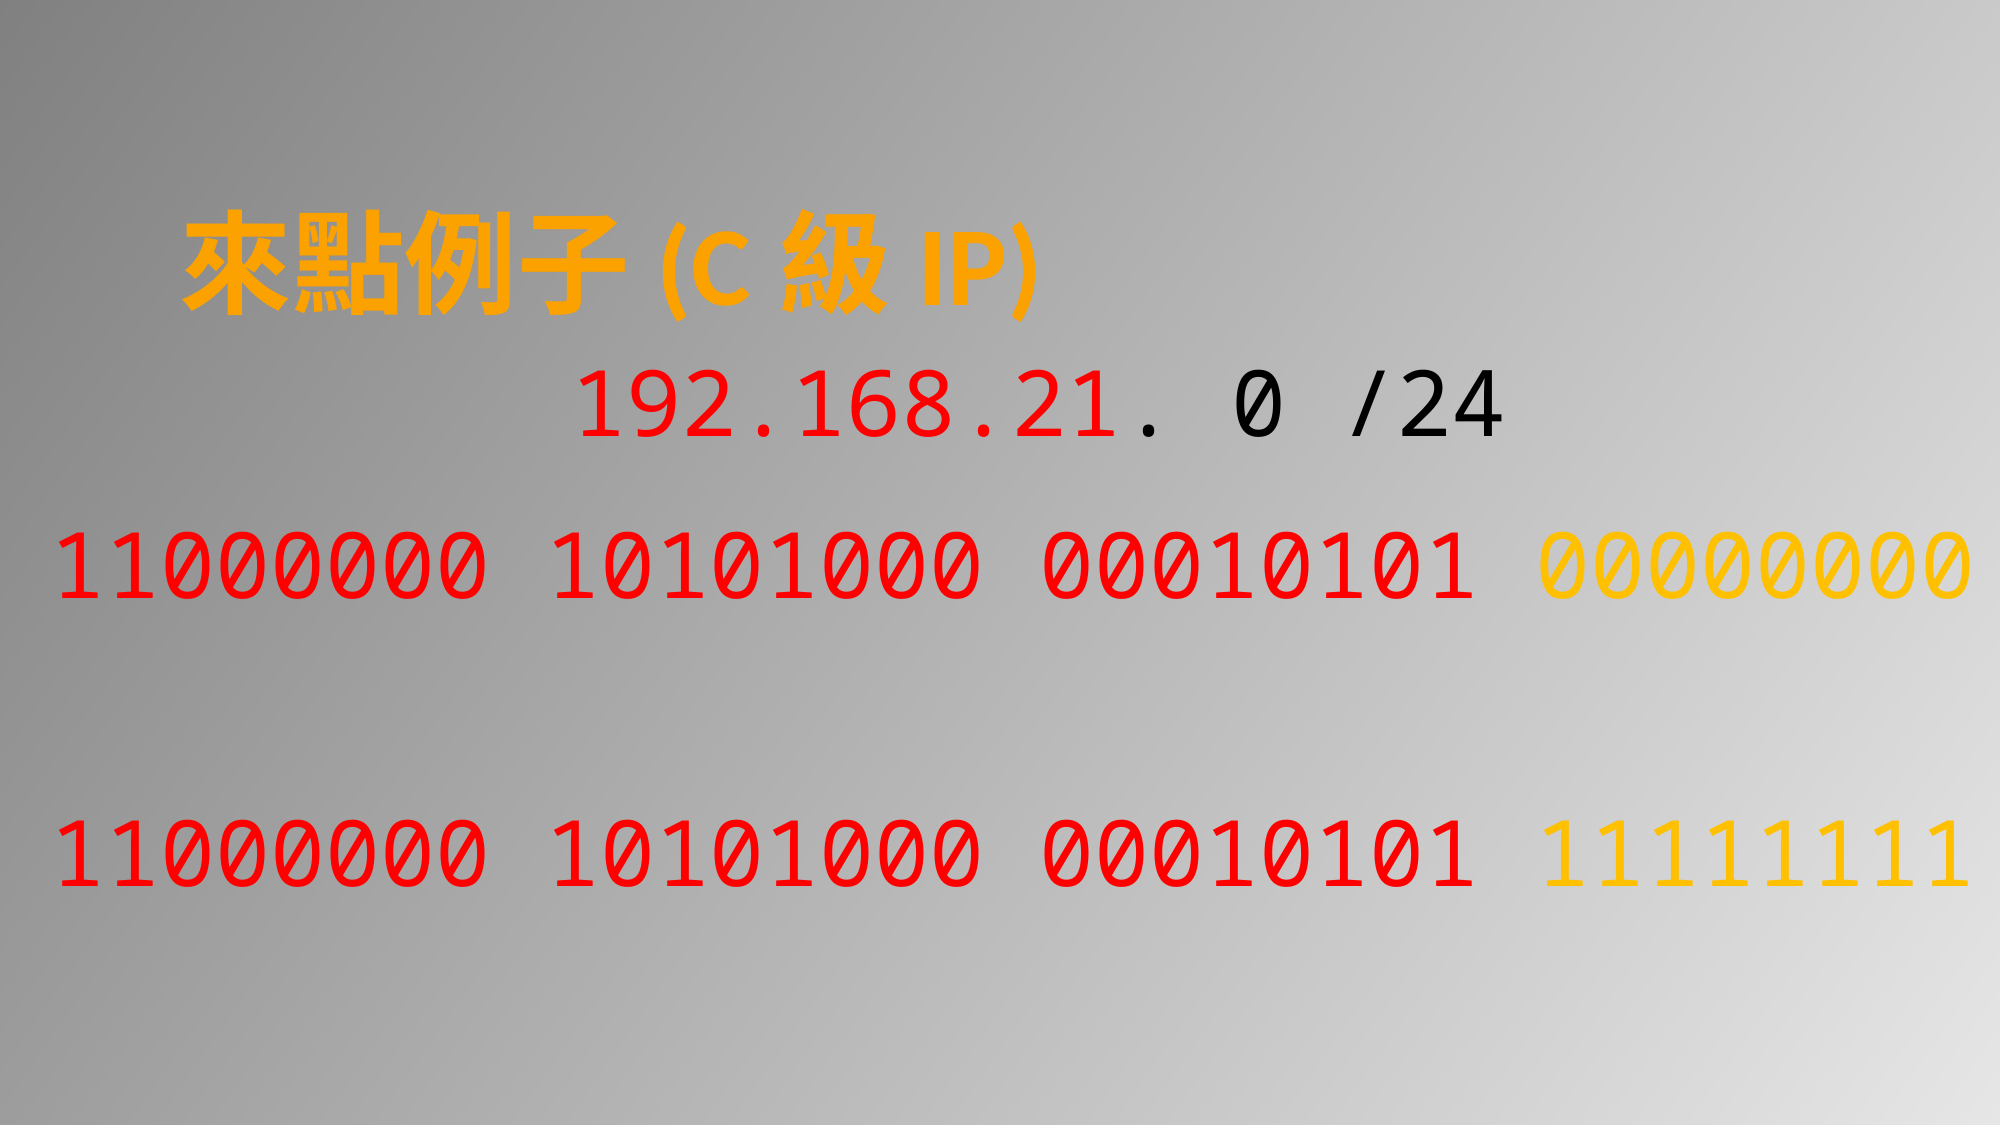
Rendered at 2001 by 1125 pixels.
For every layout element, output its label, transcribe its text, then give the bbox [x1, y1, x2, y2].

text_box 192.168.21. 0 /24 [556, 337, 1577, 463]
text_box 11000000 10101000 00010101 11111111 [35, 787, 1991, 913]
title 來點例子(C級IP) [164, 72, 1956, 338]
text_box 11000000 10101000 00010101 00000000 [35, 499, 1991, 625]
